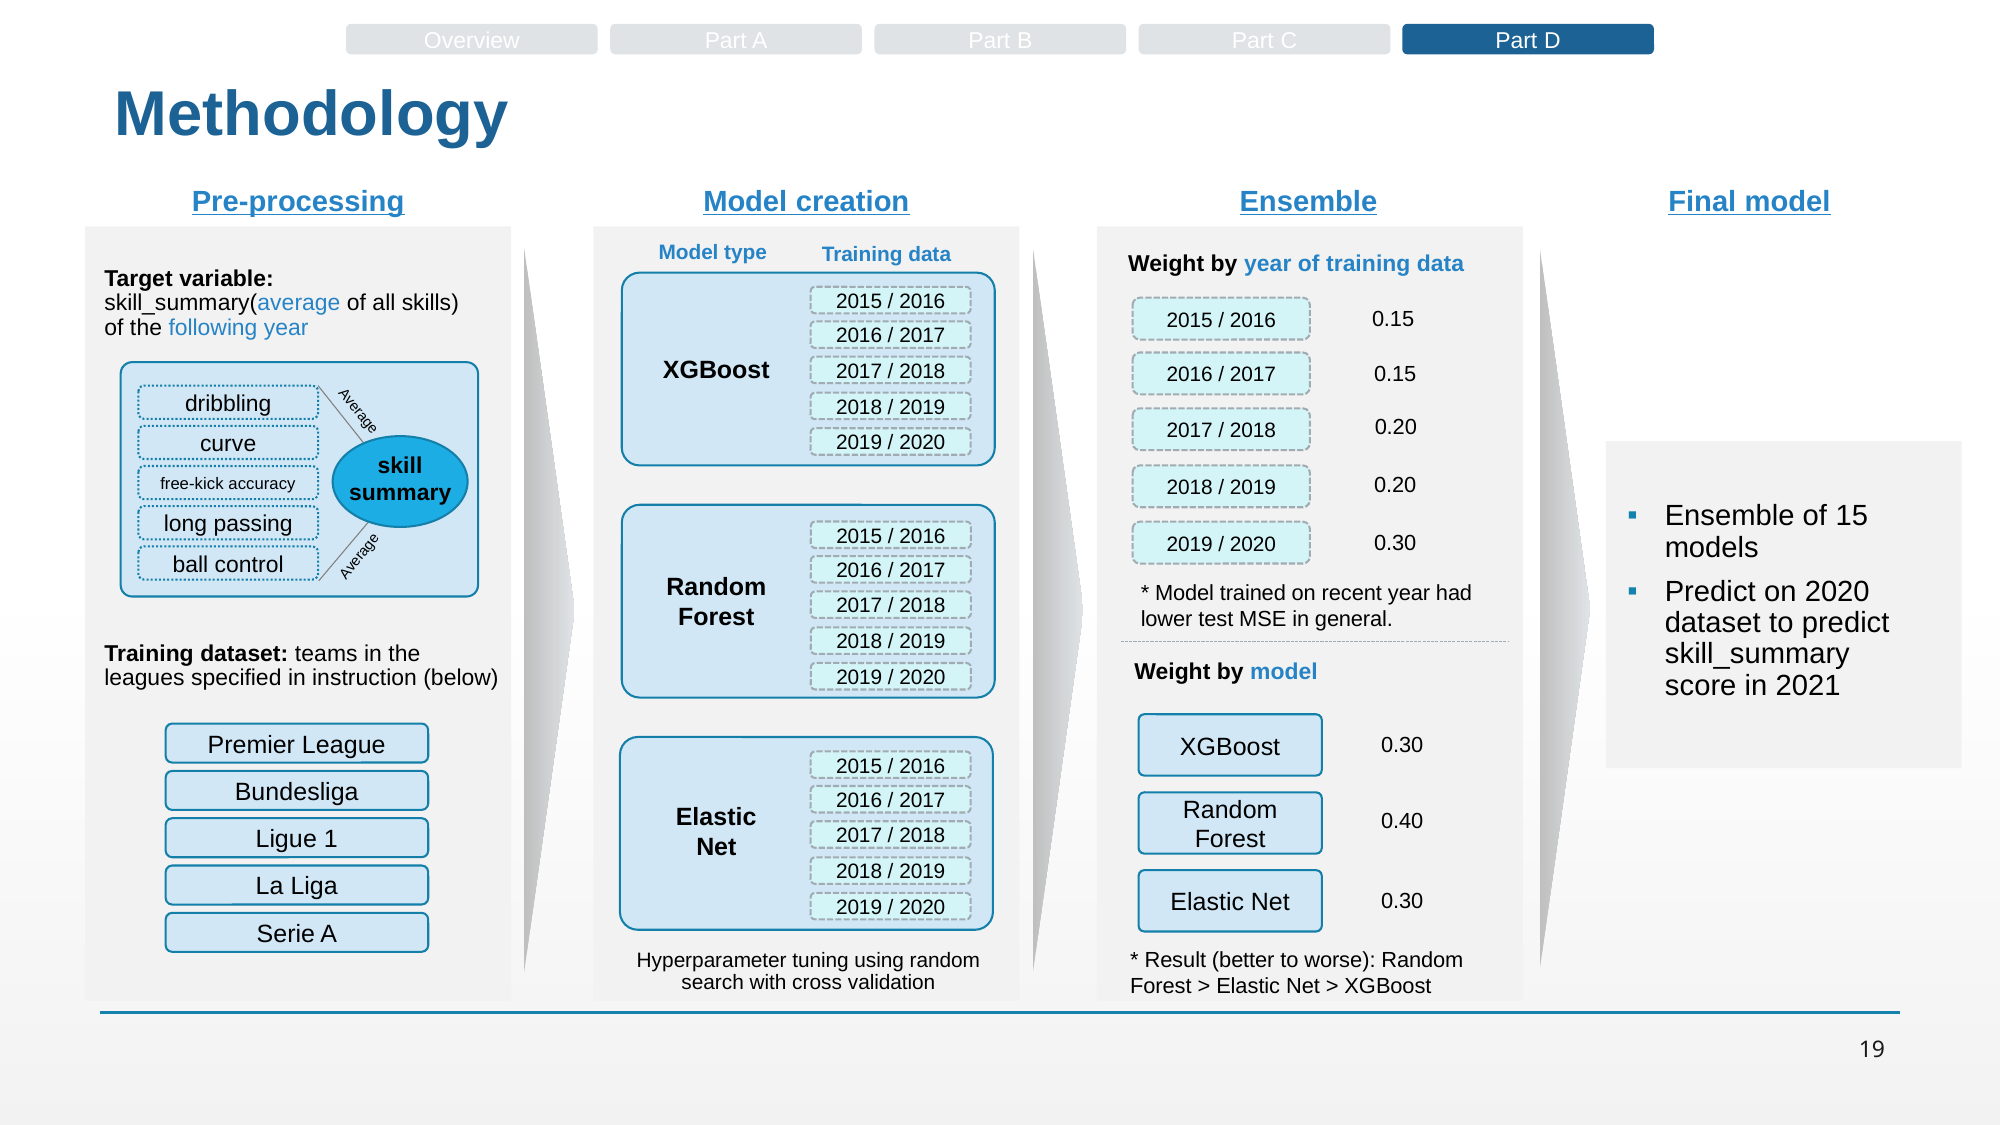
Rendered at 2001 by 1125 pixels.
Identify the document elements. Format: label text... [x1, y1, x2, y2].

text_box Elastic Net [644, 793, 789, 868]
text_box 0.20 [1323, 463, 1468, 505]
text_box 0.15 [1321, 297, 1465, 339]
text_box Target variable: skill_summary(average of all skills) of the following year [89, 258, 493, 317]
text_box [165, 723, 429, 952]
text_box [1132, 297, 1310, 564]
text_box XGBoost [644, 346, 789, 392]
text_box 0.40 [1330, 799, 1475, 841]
text_box 0.30 [1323, 521, 1468, 563]
text_box Weight by year of training data [1113, 244, 1517, 302]
text_box * Result (better to worse): Random Forest > Elastic Net > XGBoost [1115, 938, 1498, 1006]
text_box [120, 354, 483, 613]
text_box [620, 271, 996, 467]
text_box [810, 751, 971, 920]
text_box [51, 42, 1926, 199]
text_box Hyperparameter tuning using random search with cross validation [606, 941, 1011, 984]
text_box 0.30 [1330, 879, 1475, 921]
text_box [523, 248, 576, 972]
text_box [1031, 248, 1085, 973]
text_box [1096, 225, 1524, 1002]
text_box 0.15 [1323, 351, 1468, 393]
text_box Weight by model [1119, 652, 1523, 710]
title Methodology [99, 73, 1900, 157]
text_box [345, 23, 1654, 55]
text_box * Model trained on recent year had lower test MSE in general. [1126, 571, 1508, 639]
text_box [618, 735, 994, 931]
text_box [620, 503, 996, 699]
text_box 0.20 [1323, 405, 1468, 447]
text_box Training data [797, 236, 976, 274]
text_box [810, 286, 971, 455]
text_box Final model [1595, 179, 1904, 223]
slide_number 19 [1749, 1031, 1901, 1069]
text_box Pre-processing [143, 179, 453, 223]
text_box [1138, 714, 1322, 932]
text_box Ensemble [1138, 179, 1479, 223]
text_box Training dataset: teams in the leagues specified in instruction (below) [89, 633, 516, 691]
text_box Model type [623, 234, 802, 272]
text_box 0.30 [1330, 722, 1475, 764]
text_box [592, 225, 1021, 1002]
text_box Ensemble of 15 models Predict on 2020 dataset to predict skill_summary score in 2021 [1612, 457, 1939, 745]
text_box [1538, 247, 1592, 971]
text_box Random Forest [644, 563, 789, 638]
text_box [84, 225, 512, 1002]
text_box [1605, 440, 1963, 769]
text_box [810, 521, 971, 690]
text_box Model creation [652, 179, 961, 223]
